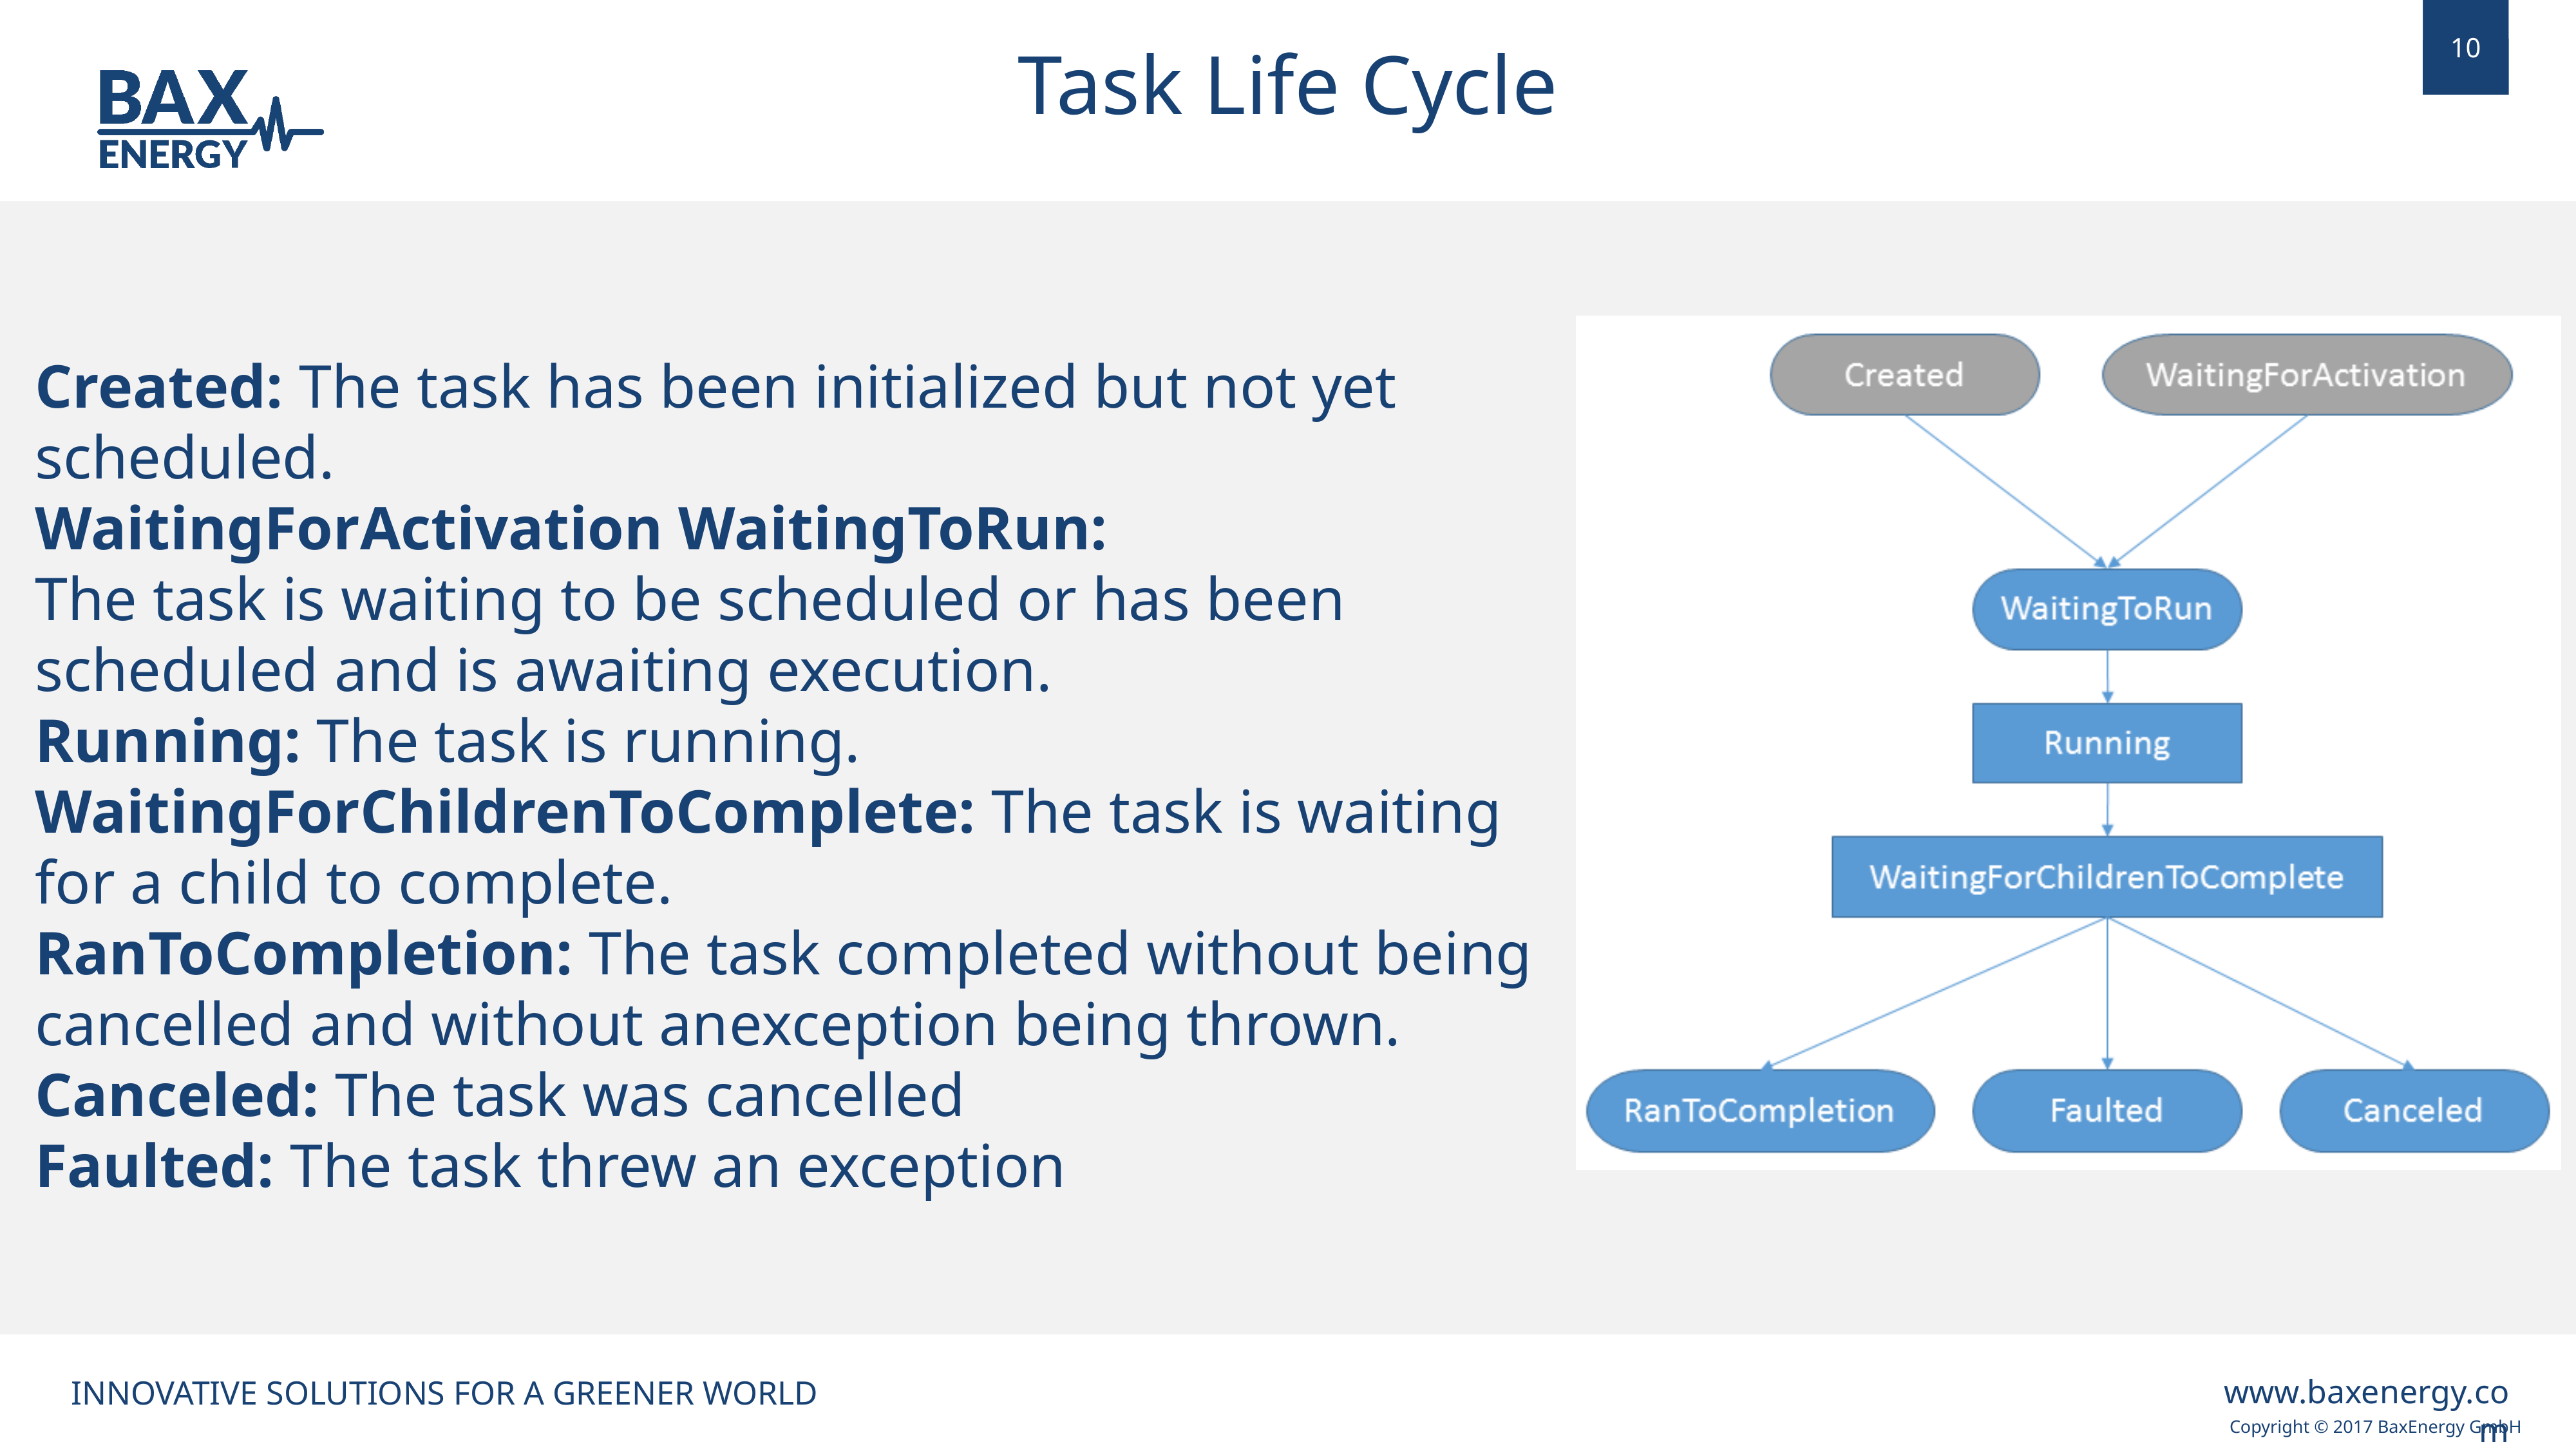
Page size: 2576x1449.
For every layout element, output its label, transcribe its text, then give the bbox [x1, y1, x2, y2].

text_box Created: The task has been initialized but not yet scheduled. WaitingForActivation WaitingToRun: The task is waiting to be scheduled or has been scheduled and is awaiting execution. Running: The task is running. WaitingForChildrenToComplete: The task is waiting for a child to complete. RanToCompletion: The task completed without being cancelled and without anexception being thrown. Canceled: The task was cancelled Faulted: The task threw an exception [25, 344, 1577, 1204]
list Task Life Cycle [580, 0, 1996, 195]
picture [97, 70, 324, 168]
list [1576, 316, 2561, 1170]
